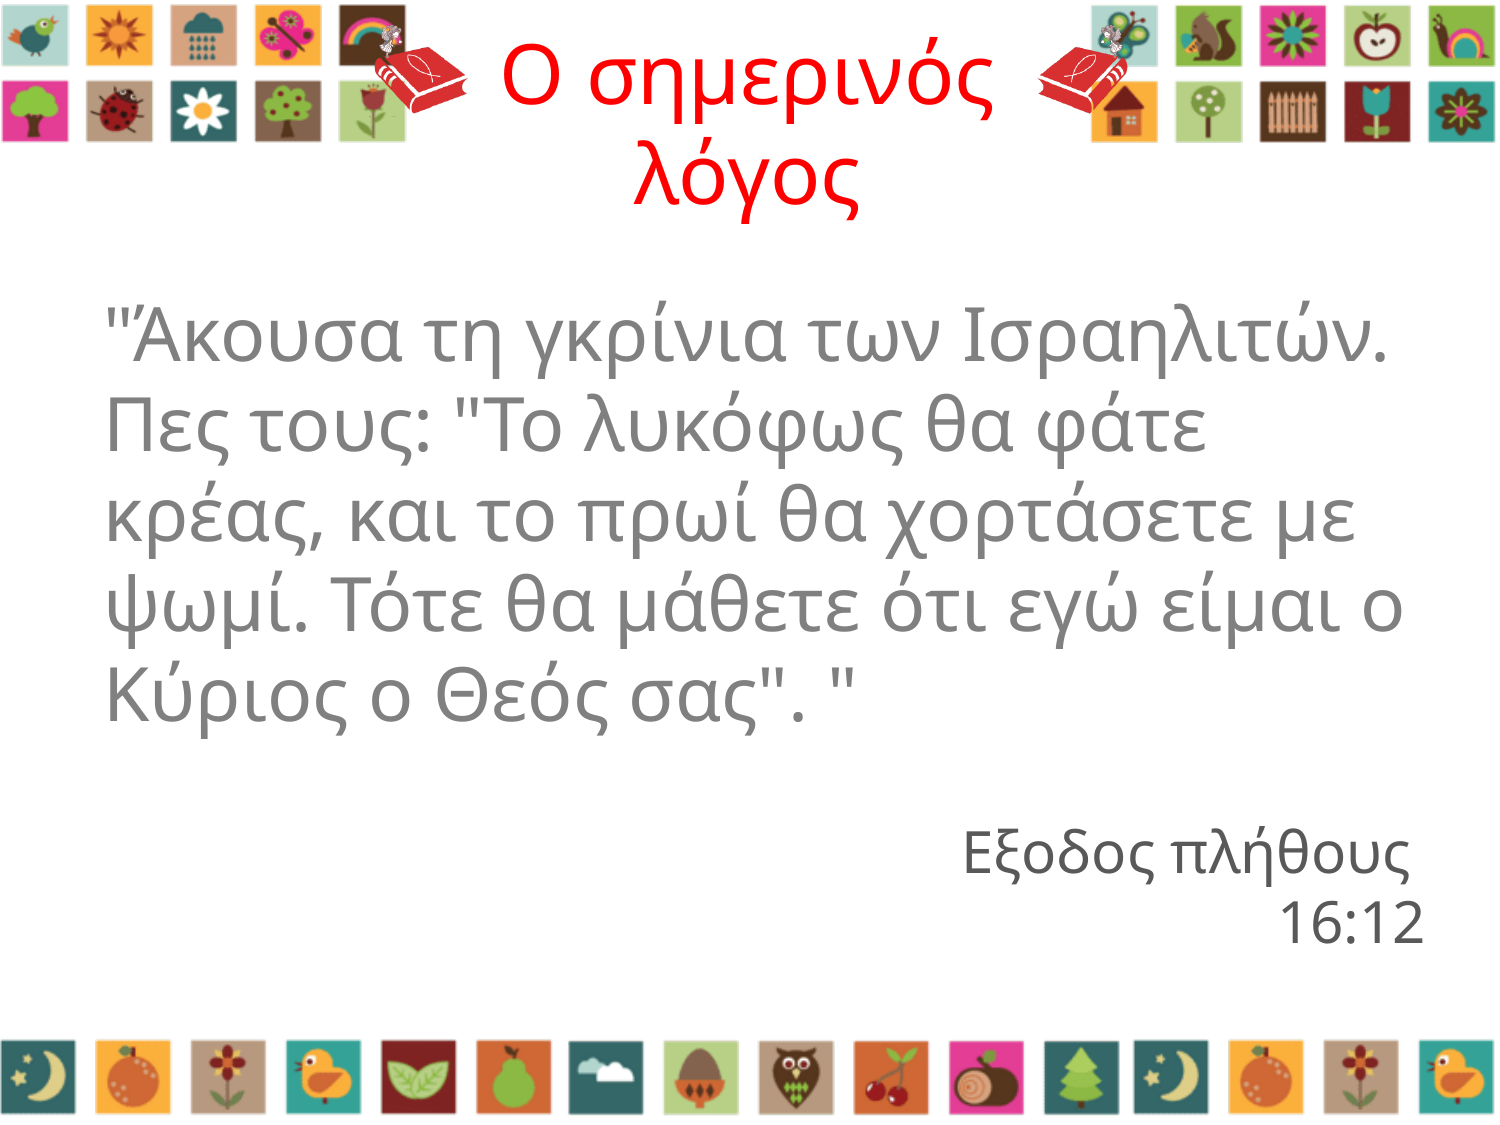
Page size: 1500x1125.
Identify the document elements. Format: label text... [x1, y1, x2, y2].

picture [0, 3, 500, 150]
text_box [0, 1028, 1500, 1118]
text_box Ο σημερινός λόγος [414, 13, 1080, 229]
text_box "Άκουσα τη γκρίνια των Ισραηλιτών. Πες τους: "Το λυκόφως θα φάτε κρέας, και το πρωί θα χορτάσετε με ψωμί. Τότε θα μάθετε ότι εγώ είμαι ο Κύριος ο Θεός σας". " [88, 278, 1436, 744]
text_box Εξοδος πλήθους 16:12 [808, 807, 1441, 963]
picture [1005, 3, 1500, 150]
